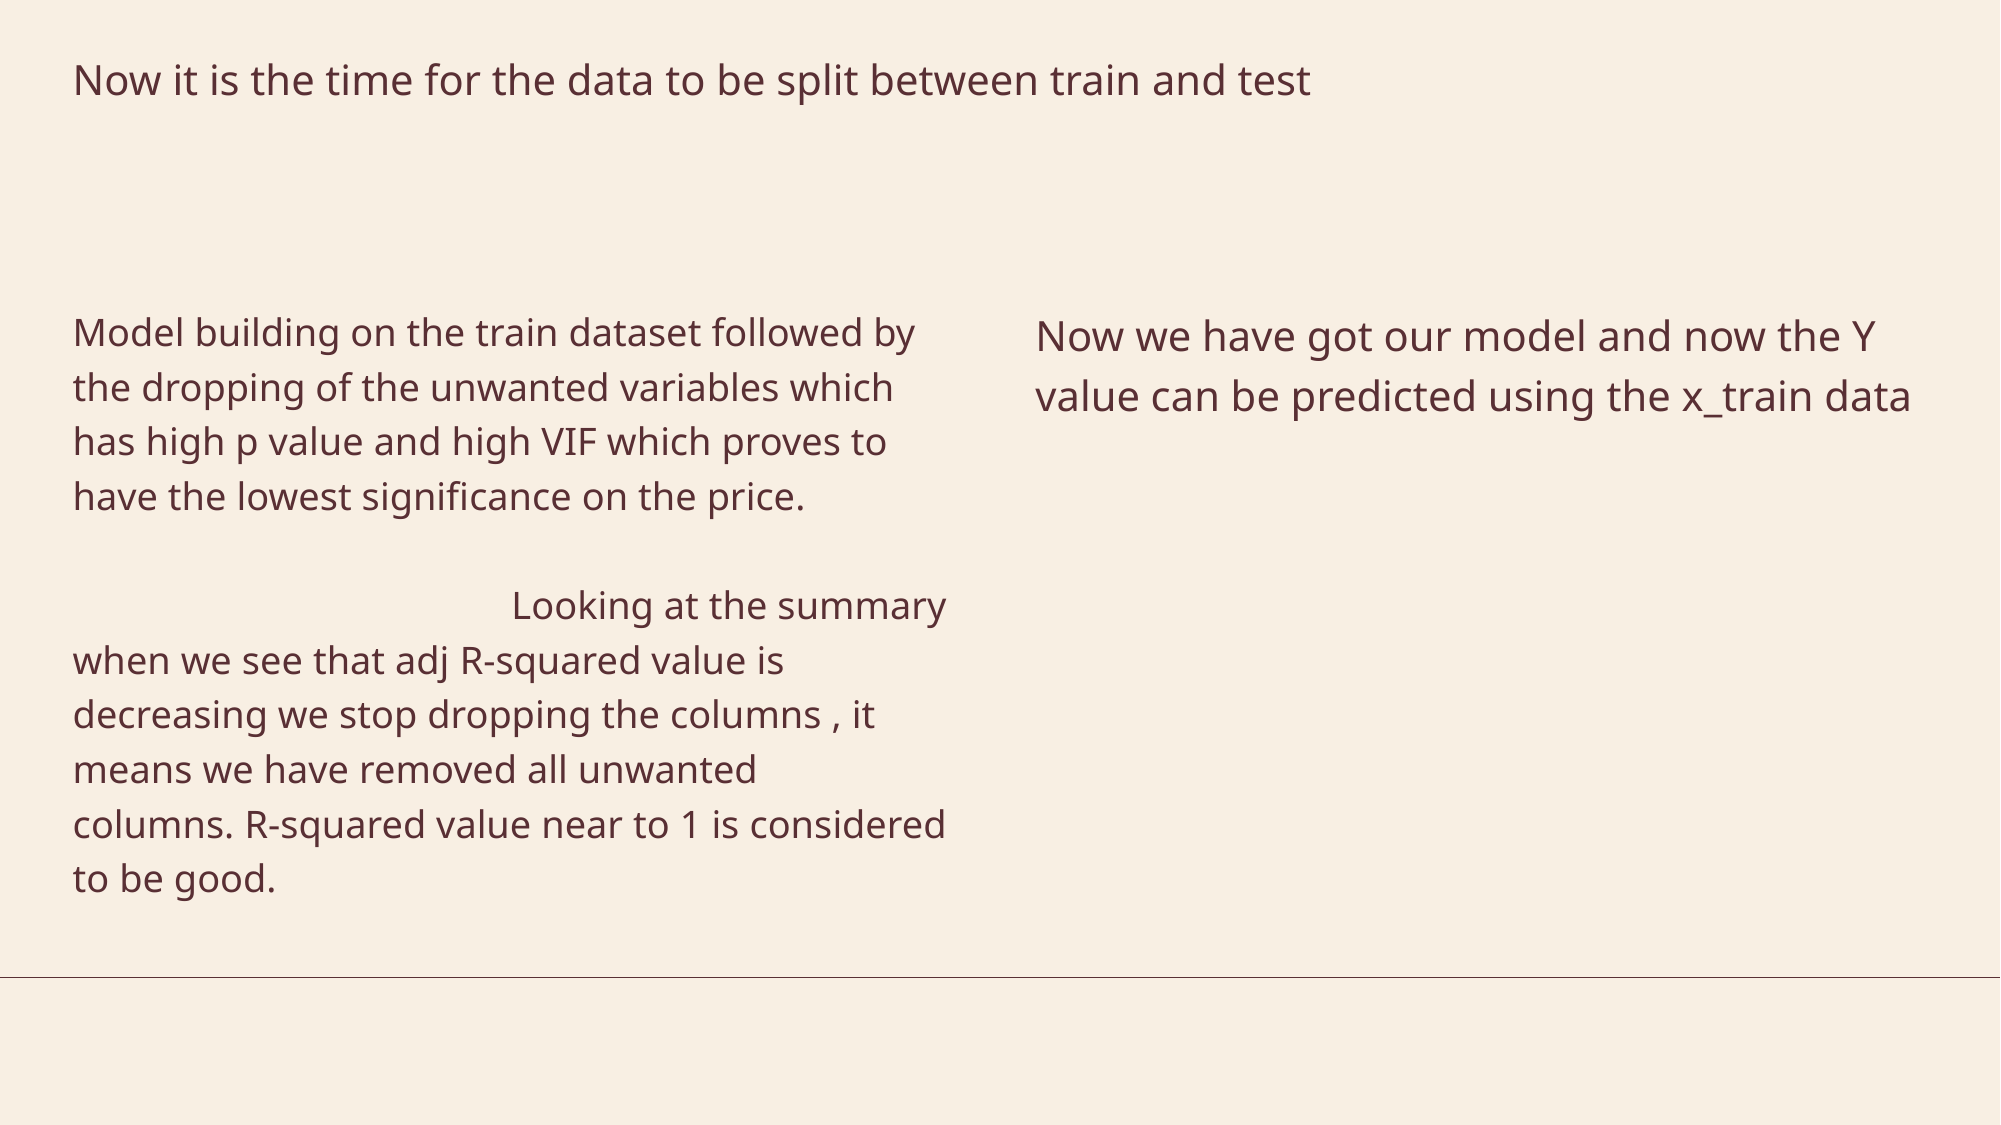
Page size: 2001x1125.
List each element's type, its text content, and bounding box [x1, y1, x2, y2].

list Model building on the train dataset followed by the dropping of the unwanted variables which has high p value and high VIF which proves to have the lowest significance on the price. Looking at the summary when we see that adj R-squared value is decreasing we stop dropping the columns , it means we have removed all unwanted columns. R-squared value near to 1 is considered to be good. [72, 299, 959, 907]
title Now it is the time for the data to be split between train and test [72, 53, 1922, 241]
list Now we have got our model and now the Y value can be predicted using the x_train data [1035, 299, 1922, 907]
